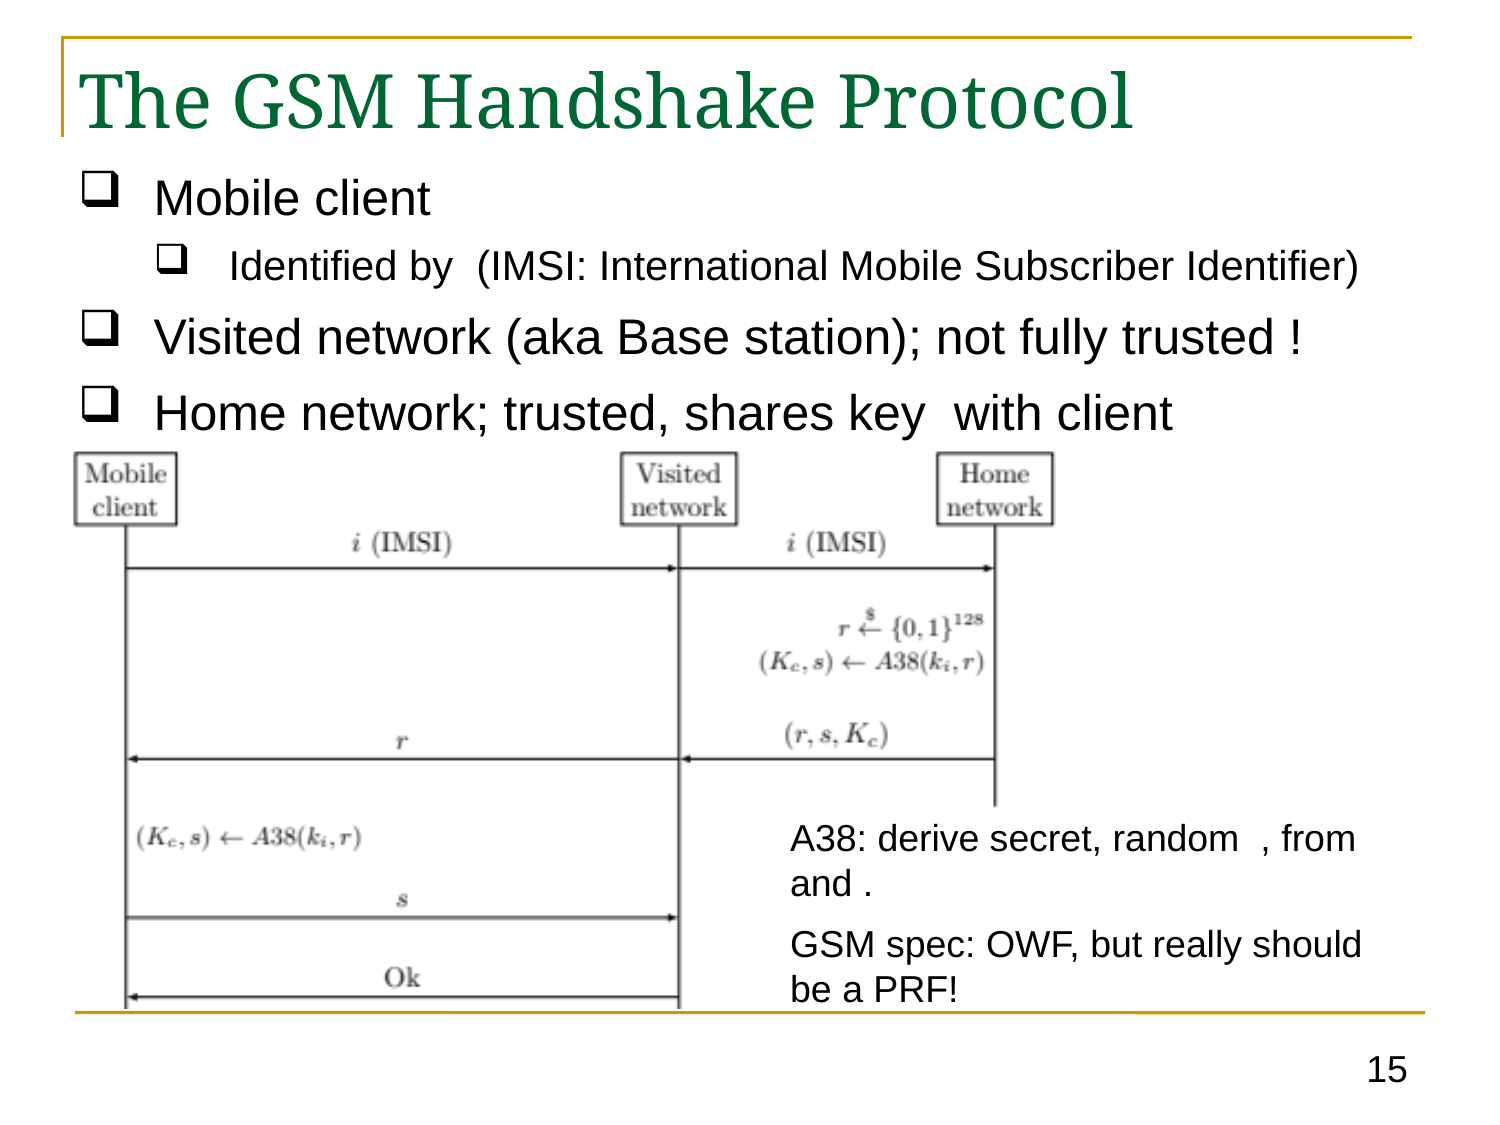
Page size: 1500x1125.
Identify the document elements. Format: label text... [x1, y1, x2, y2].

text_box 15 [1351, 1023, 1424, 1098]
text_box GSM spec: OWF, but really should be a PRF! [775, 912, 1419, 1018]
picture [63, 430, 1063, 1010]
title The GSM Handshake Protocol [63, 45, 1425, 174]
